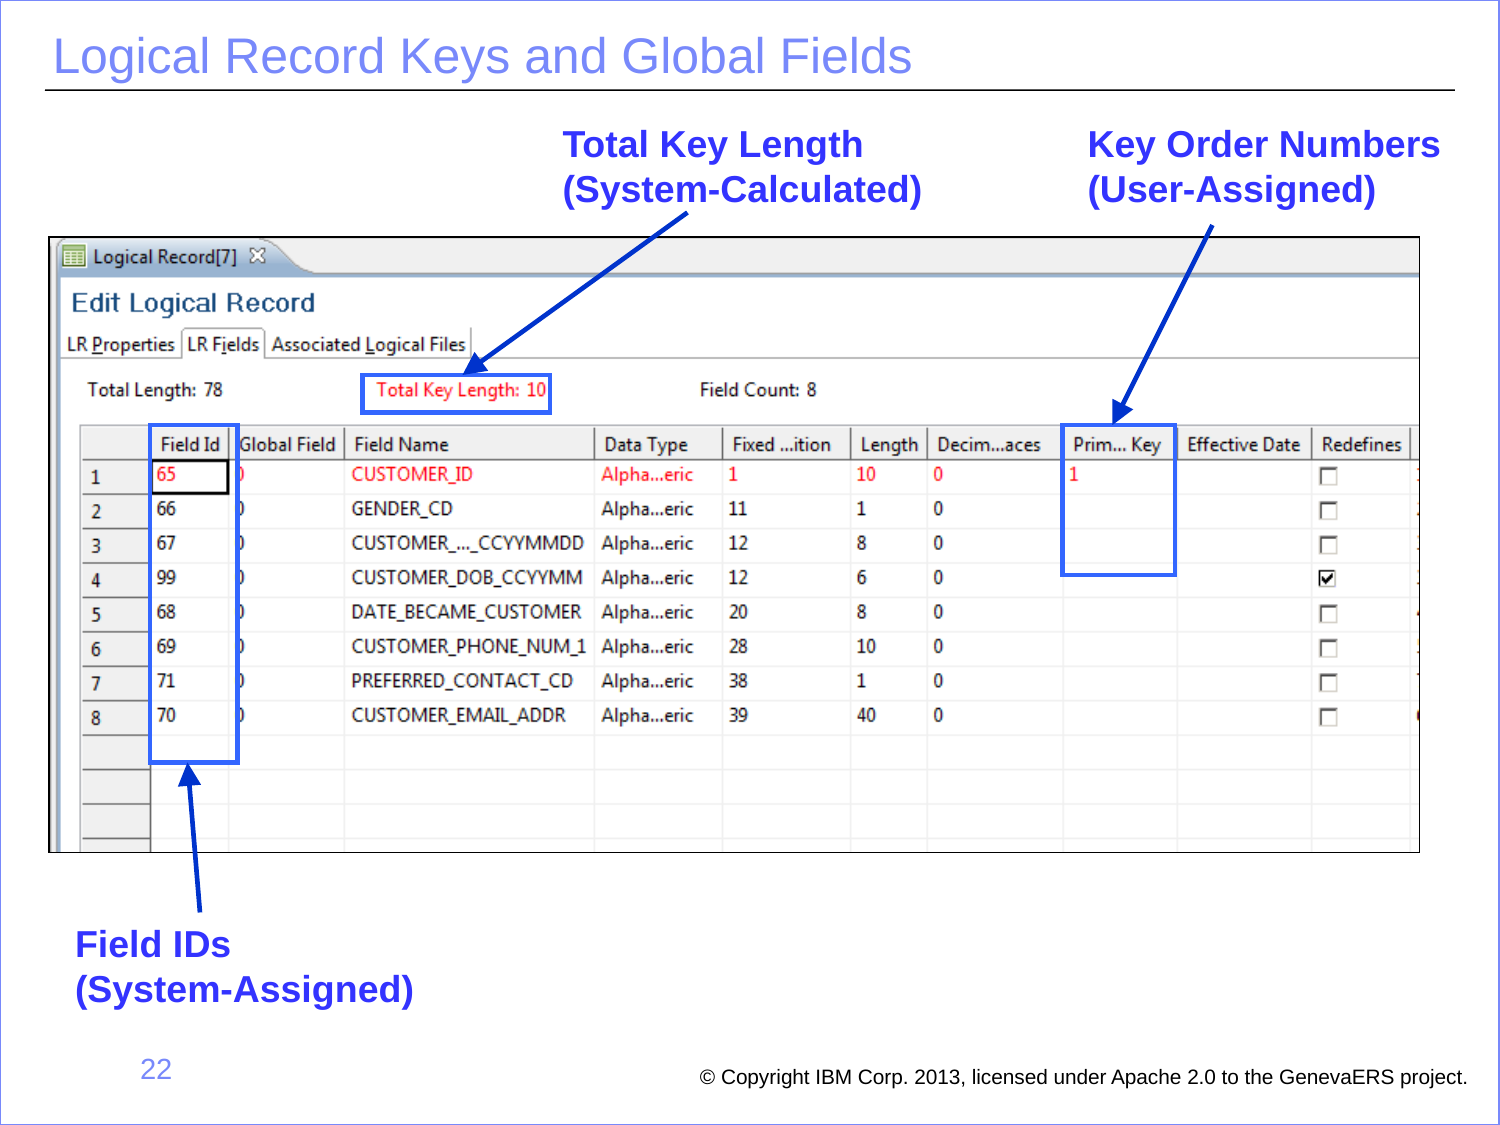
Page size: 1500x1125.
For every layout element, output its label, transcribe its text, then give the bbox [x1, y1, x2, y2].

title Logical Record Keys and Global Fields [37, 22, 1321, 113]
text_box Total Key Length (System-Calculated) [562, 112, 1013, 218]
text_box Field IDs (System-Assigned) [75, 912, 425, 1018]
slide_number 22 [37, 1046, 188, 1125]
text_box Key Order Numbers (User-Assigned) [1087, 112, 1450, 218]
picture [49, 237, 1419, 852]
